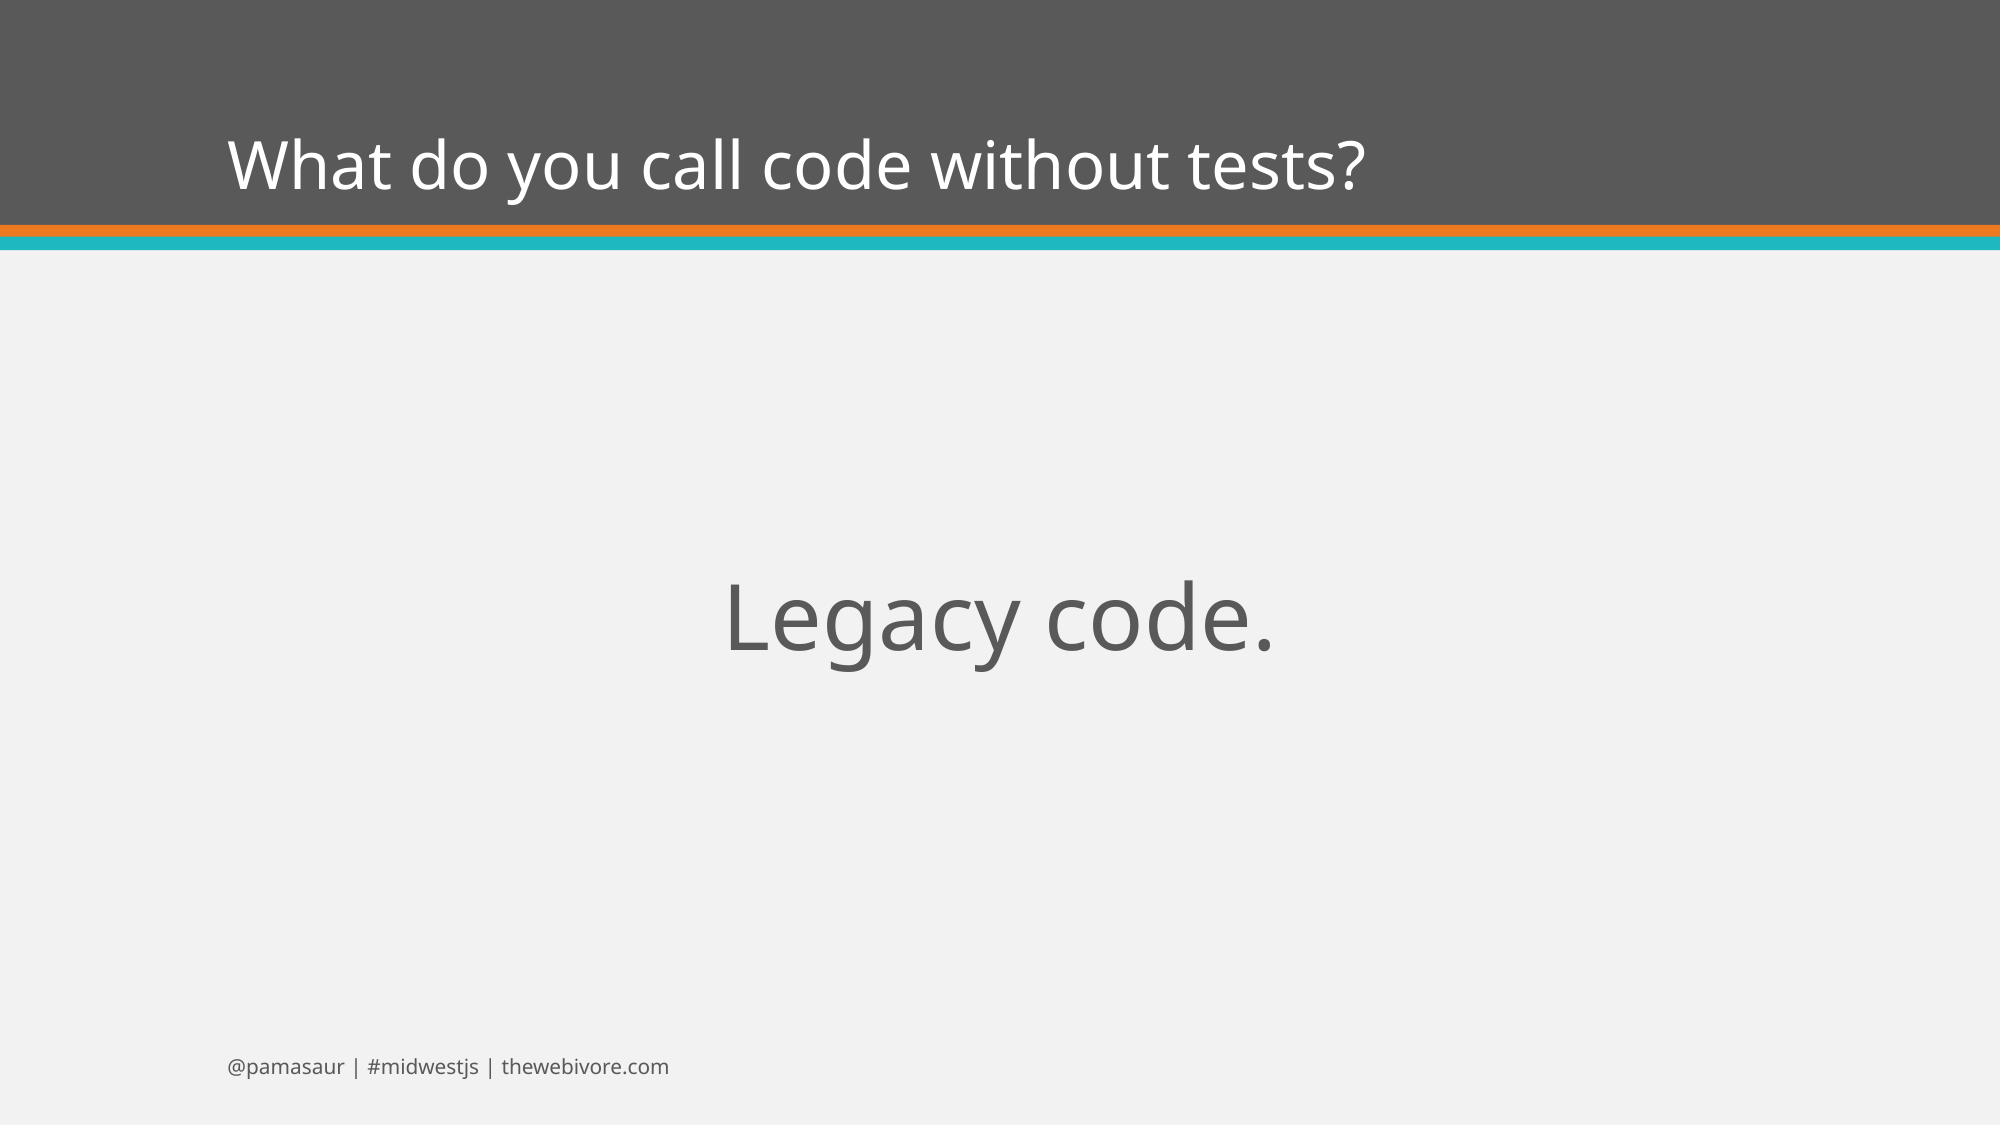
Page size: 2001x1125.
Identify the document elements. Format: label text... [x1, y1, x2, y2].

list Legacy code. [212, 299, 1788, 1013]
footer @pamasaur | #midwestjs | thewebivore.com [212, 1045, 1237, 1091]
title What do you call code without tests? [212, 41, 1788, 212]
